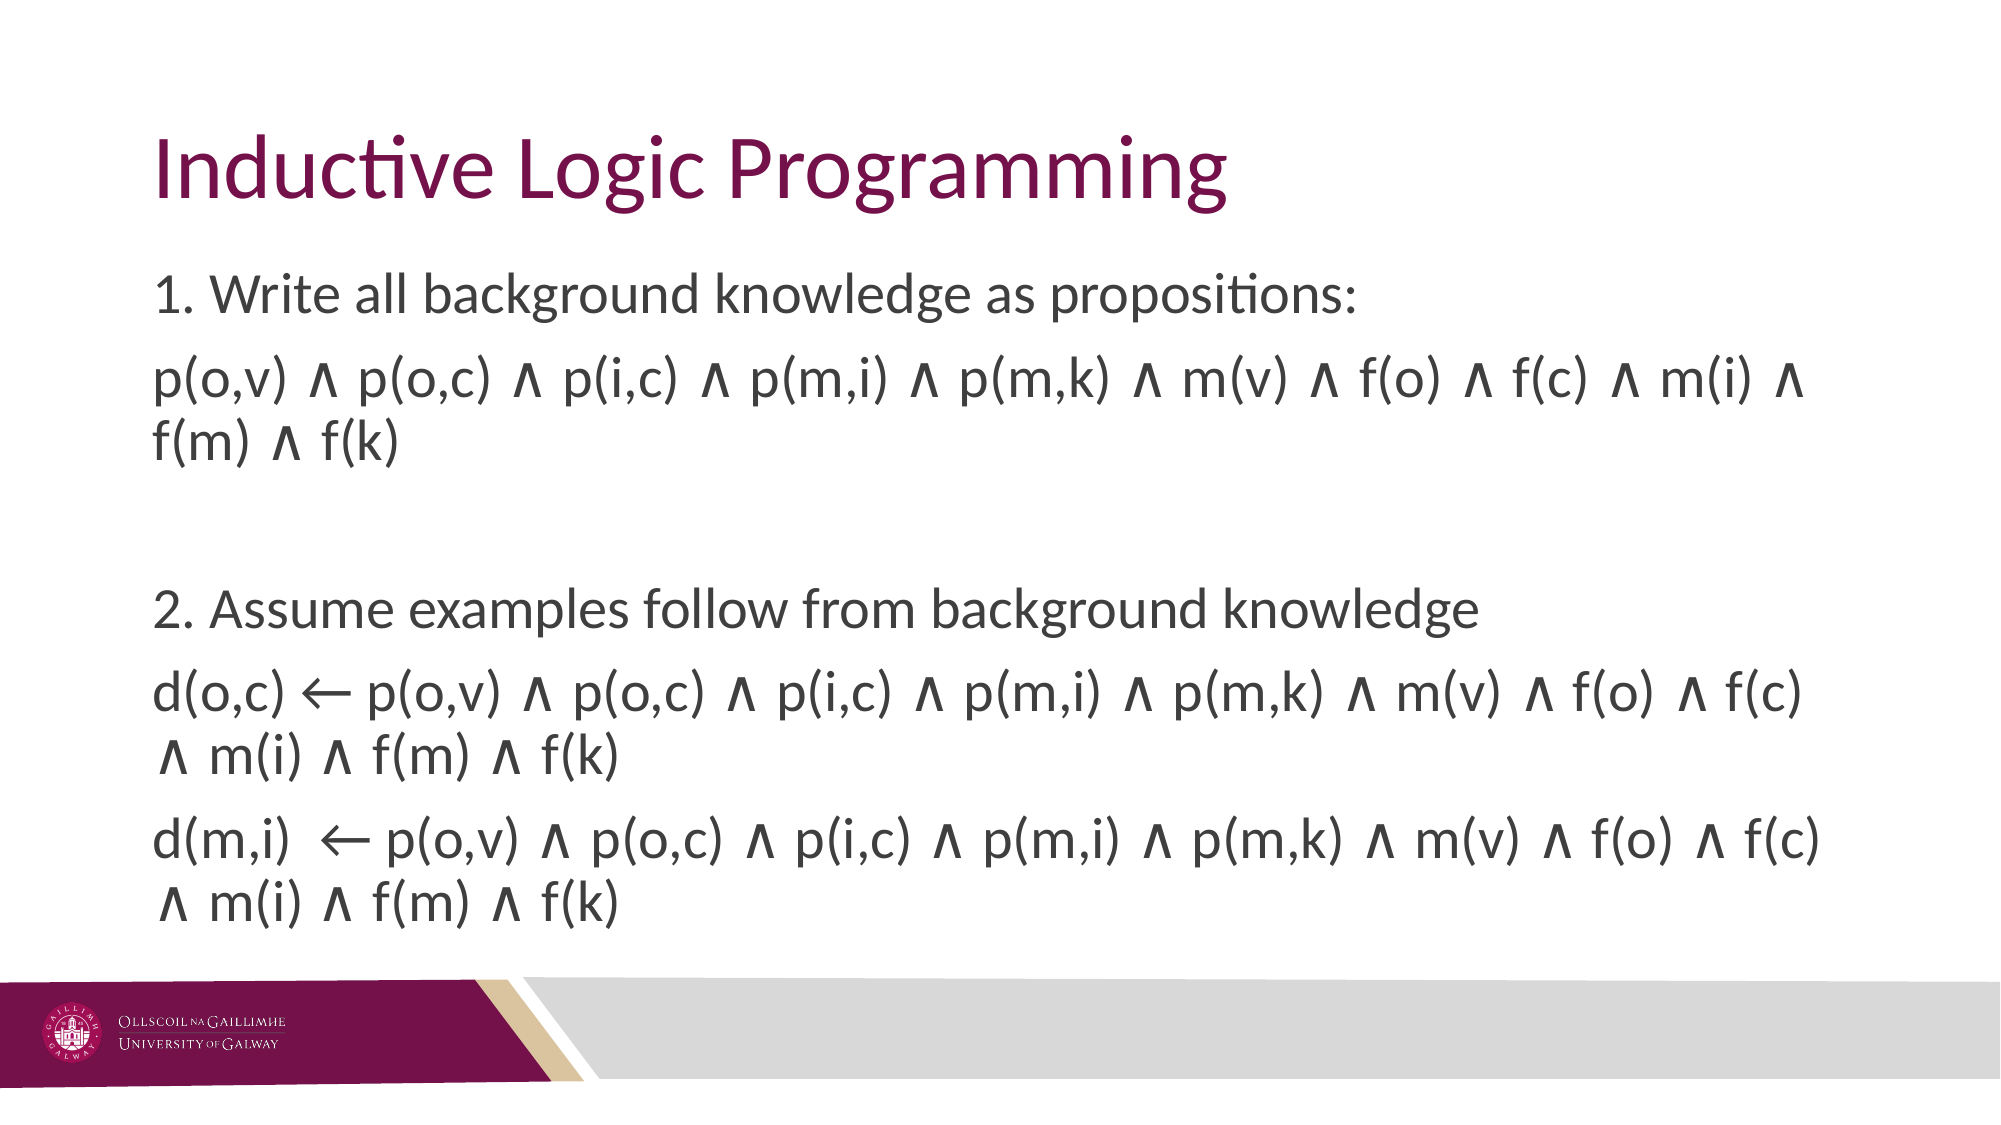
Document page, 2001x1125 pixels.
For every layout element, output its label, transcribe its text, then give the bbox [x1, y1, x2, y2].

title Inductive Logic Programming [137, 59, 1863, 248]
picture [42, 1002, 285, 1063]
list 1. Write all background knowledge as propositions: p(o,v) ∧ p(o,c) ∧ p(i,c) ∧ p(m,i) ∧ p(m,k) ∧ m(v) ∧ f(o) ∧ f(c) ∧ m(i) ∧ f(m) ∧ f(k) 2. Assume examples follow from background knowledge d(o,c) ← p(o,v) ∧ p(o,c) ∧ p(i,c) ∧ p(m,i) ∧ p(m,k) ∧ m(v) ∧ f(o) ∧ f(c) ∧ m(i) ∧ f(m) ∧ f(k) d(m,i) ← p(o,v) ∧ p(o,c) ∧ p(i,c) ∧ p(m,i) ∧ p(m,k) ∧ m(v) ∧ f(o) ∧ f(c) ∧ m(i) ∧ f(m) ∧ f(k) [137, 248, 1863, 925]
